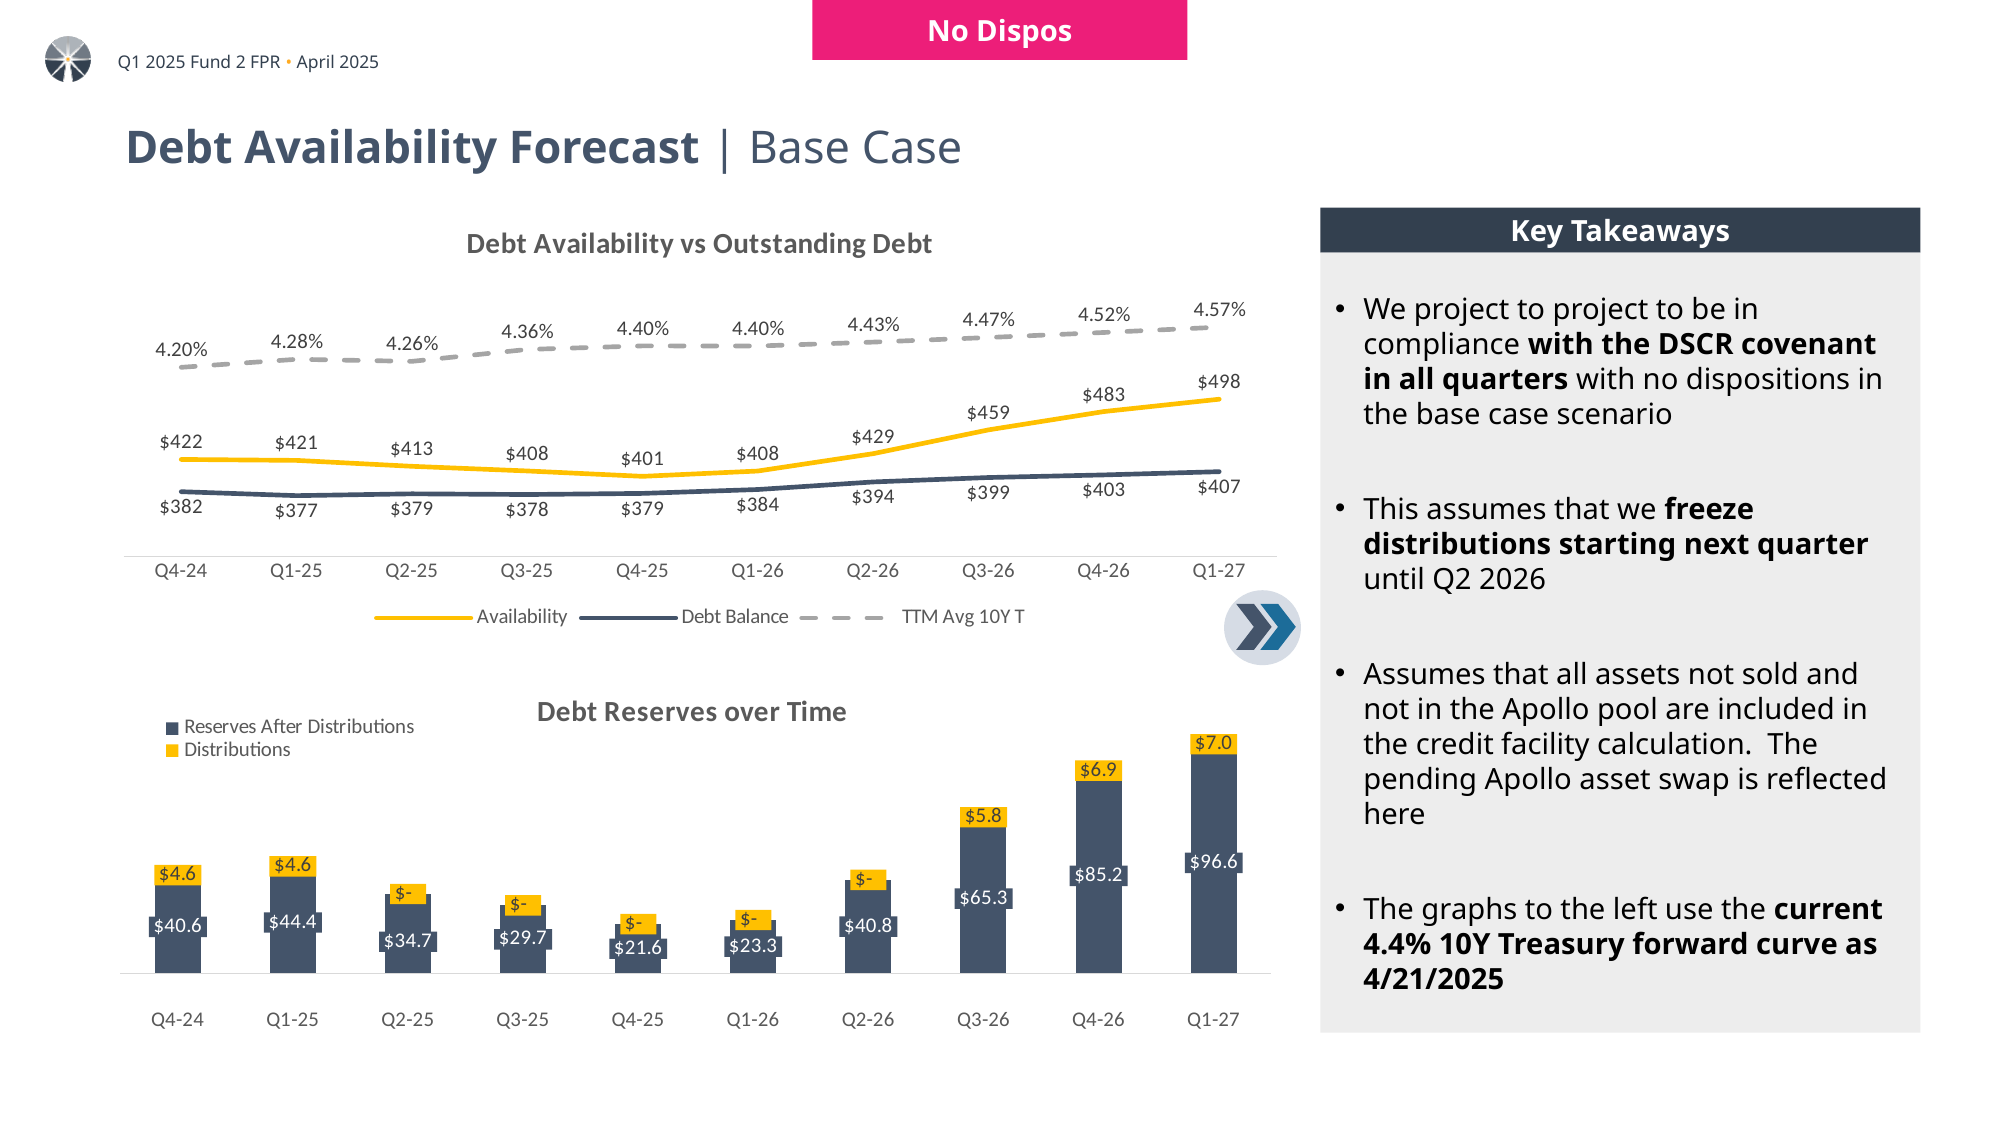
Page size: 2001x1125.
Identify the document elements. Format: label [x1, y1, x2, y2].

text_box [1223, 635, 1302, 666]
picture [45, 36, 91, 82]
text_box [810, 0, 1189, 62]
text_box [1318, 206, 1922, 1035]
chart [95, 675, 1296, 1036]
title [125, 89, 1778, 203]
chart [99, 206, 1302, 635]
